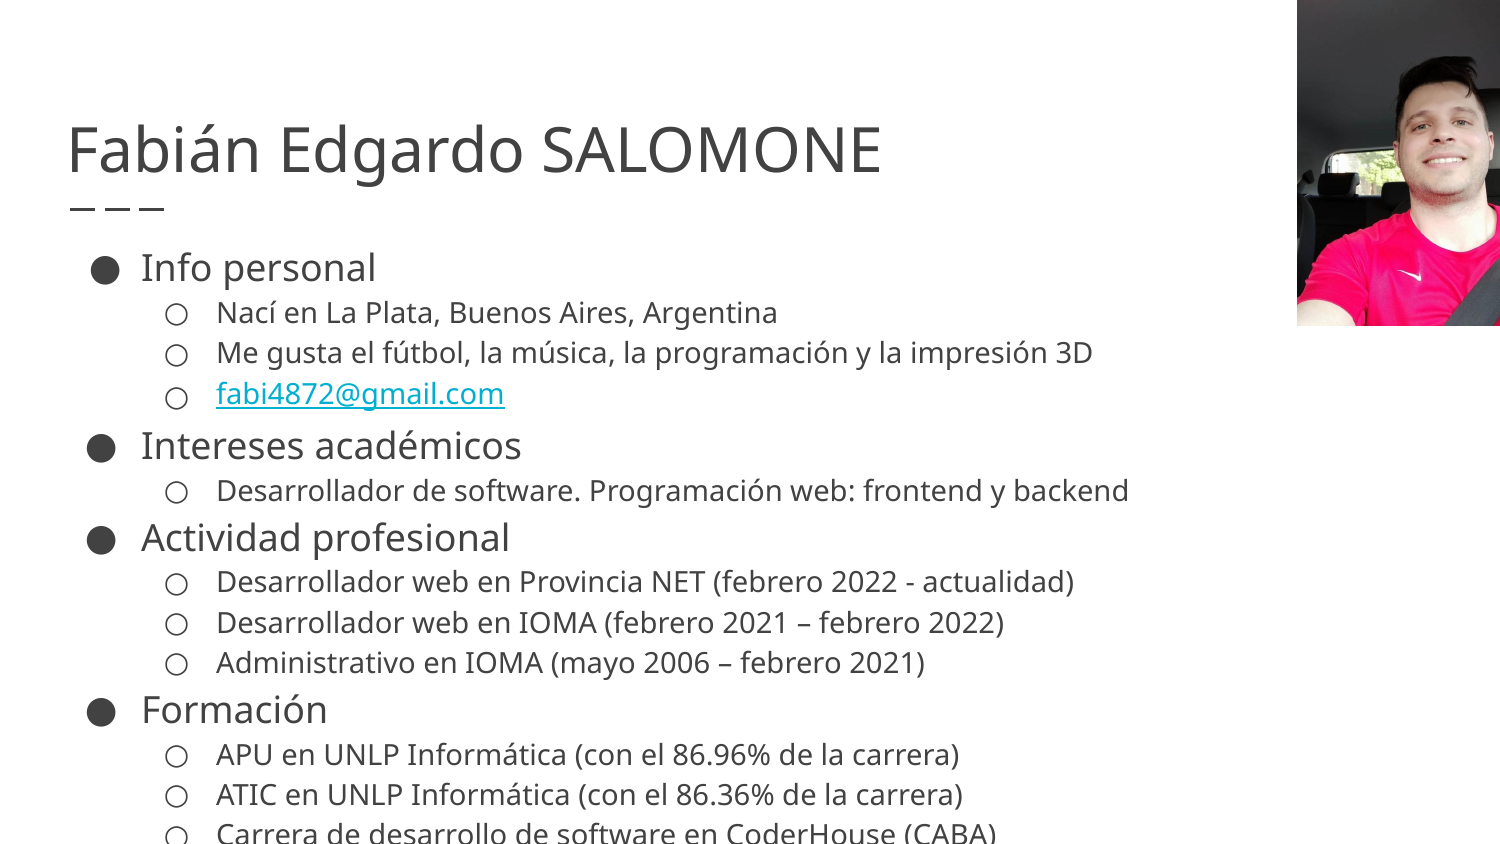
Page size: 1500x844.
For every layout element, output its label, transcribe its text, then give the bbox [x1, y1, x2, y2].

title Fabián Edgardo SALOMONE [51, 79, 1291, 201]
picture [1296, 0, 1500, 326]
list Info personal Nací en La Plata, Buenos Aires, Argentina Me gusta el fútbol, la música, la programación y la impresión 3D fabi4872@gmail.com Intereses académicos Desarrollador de software. Programación web: frontend y backend Actividad profesional Desarrollador web en Provincia NET (febrero 2022 - actualidad) Desarrollador web en IOMA (febrero 2021 – febrero 2022) Administrativo en IOMA (mayo 2006 – febrero 2021) Formación APU en UNLP Informática (con el 86.96% de la carrera) ATIC en UNLP Informática (con el 86.36% de la carrera) Carrera de desarrollo de software en CoderHouse (CABA) [51, 222, 1449, 764]
